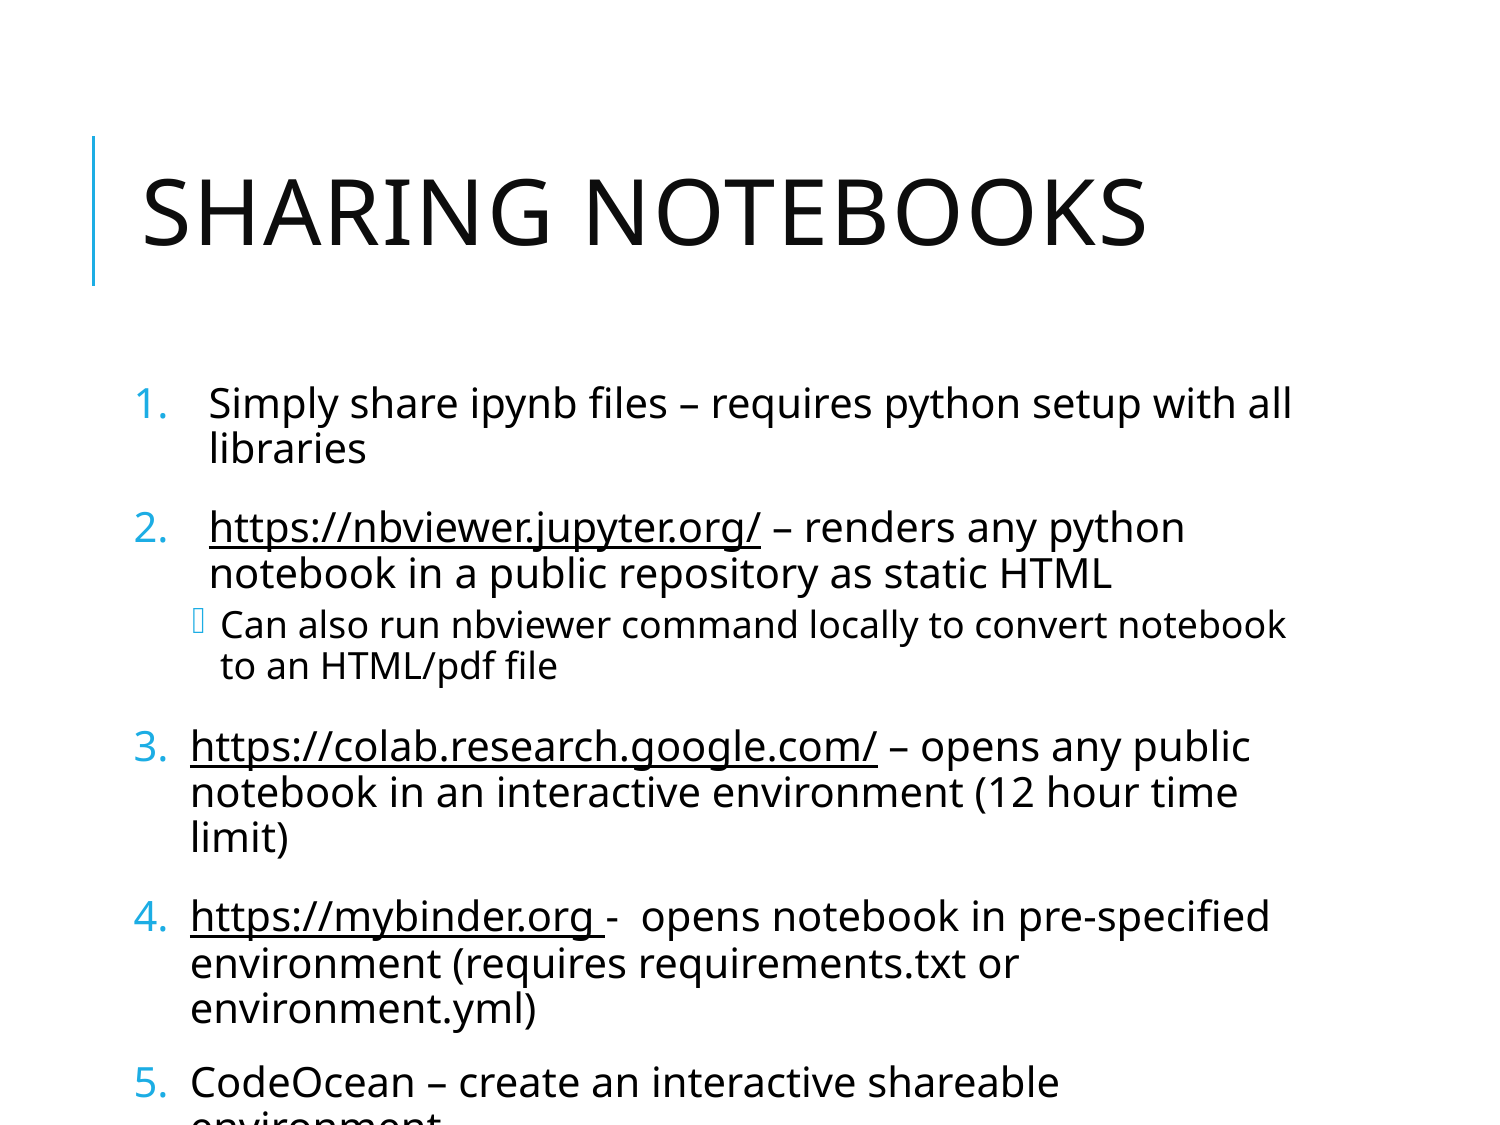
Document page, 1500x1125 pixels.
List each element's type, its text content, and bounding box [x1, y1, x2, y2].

list Simply share ipynb files – requires python setup with all libraries https://nbviewer.jupyter.org/ – renders any python notebook in a public repository as static HTML Can also run nbviewer command locally to convert notebook to an HTML/pdf file https://colab.research.google.com/ – opens any public notebook in an interactive environment (12 hour time limit) https://mybinder.org - opens notebook in pre-specified environment (requires requirements.txt or environment.yml) CodeOcean – create an interactive shareable environment More details later in the semester [126, 375, 1322, 1035]
title Sharing notebooks [126, 96, 1322, 342]
